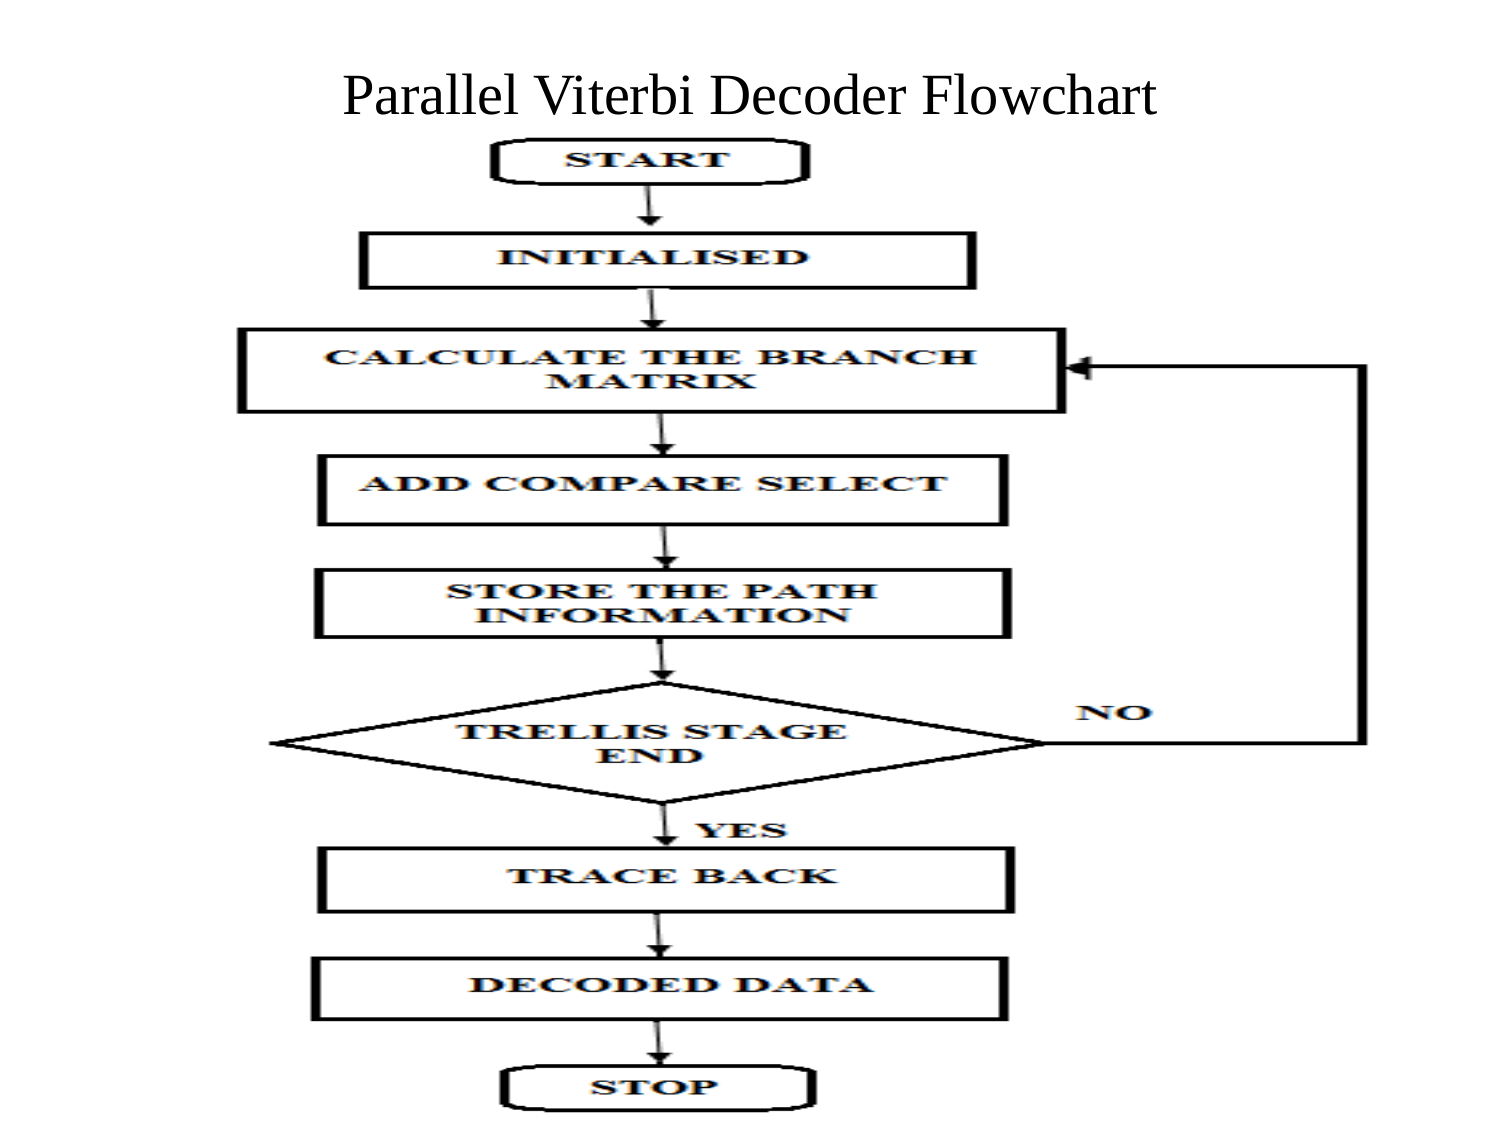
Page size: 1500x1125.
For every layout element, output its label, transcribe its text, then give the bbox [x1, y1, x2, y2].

picture [199, 124, 1413, 1125]
title Parallel Viterbi Decoder Flowchart [75, 45, 1425, 138]
